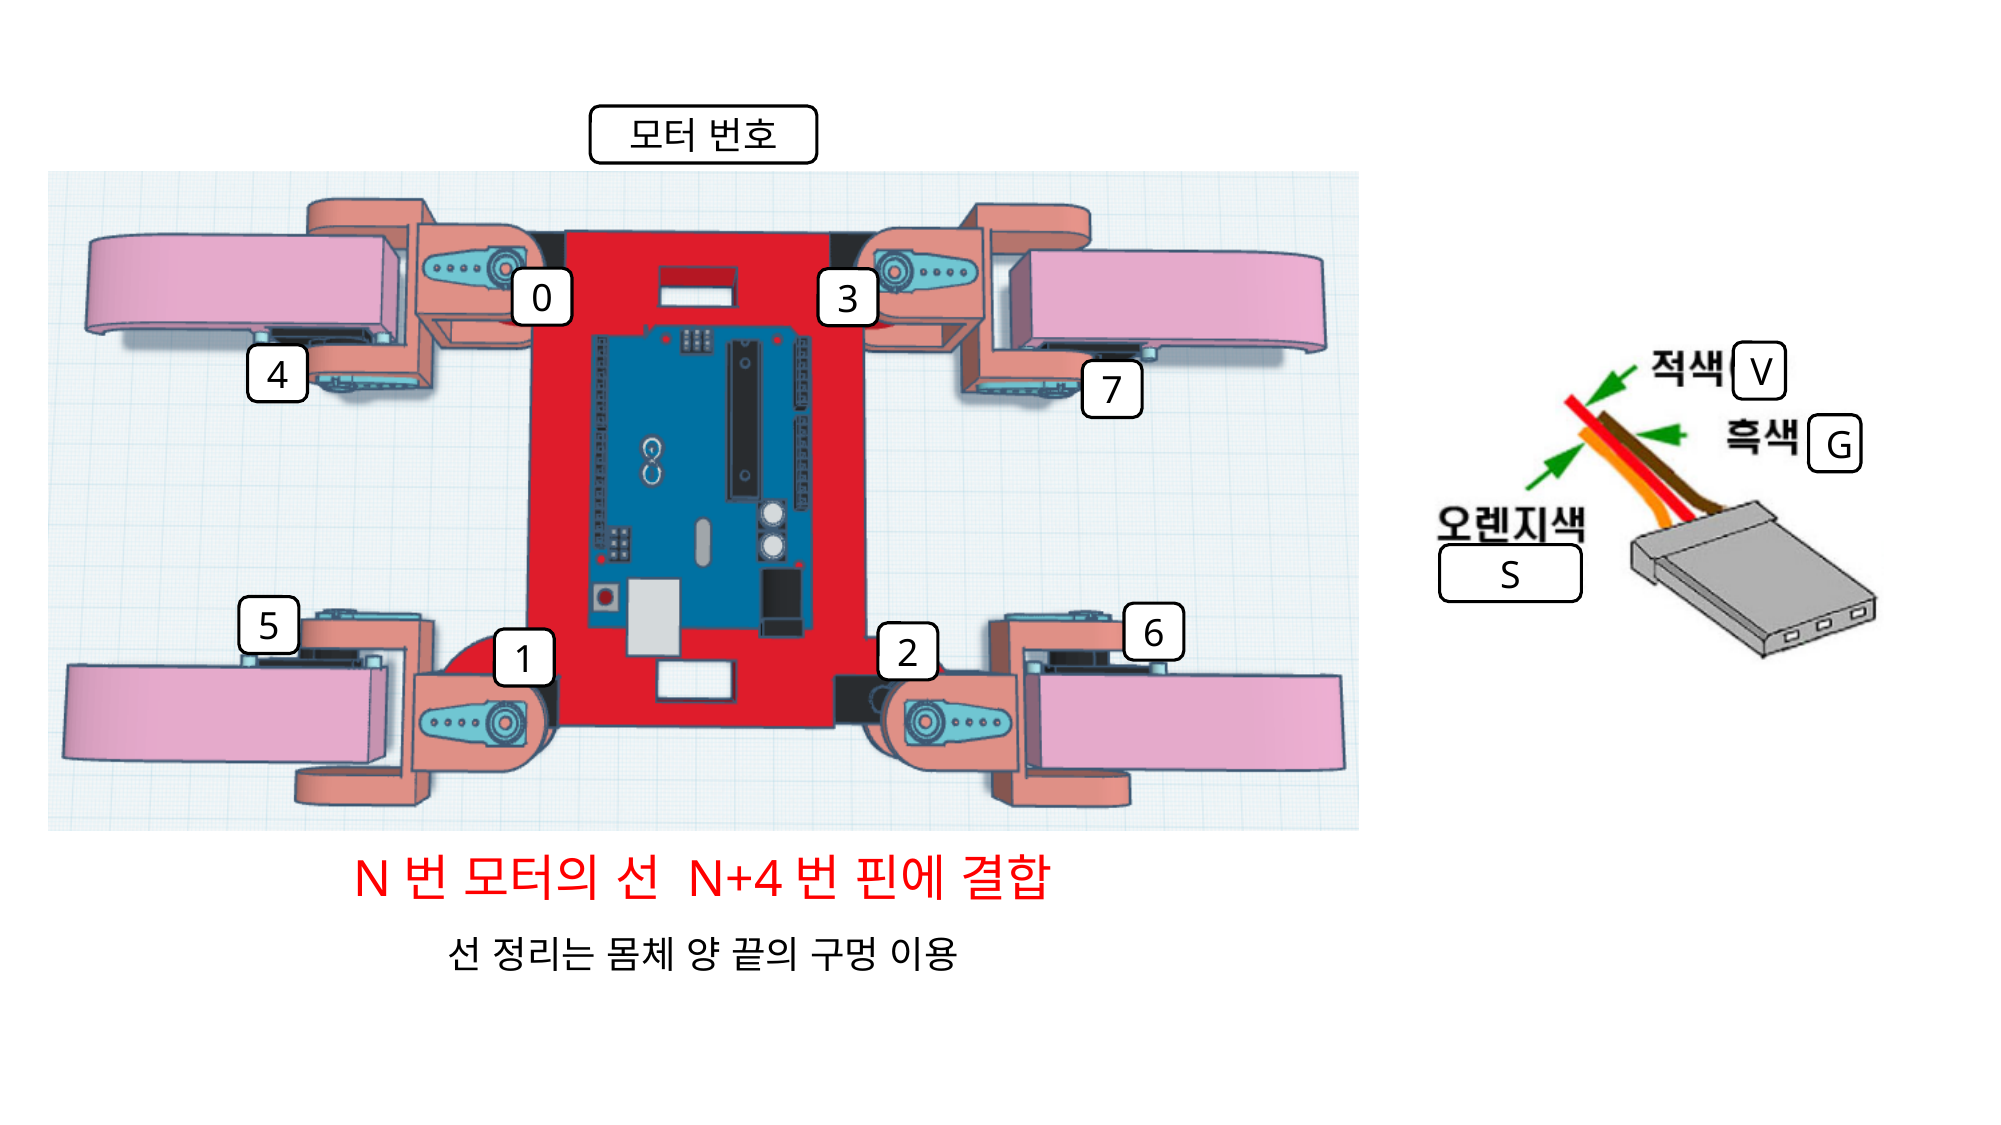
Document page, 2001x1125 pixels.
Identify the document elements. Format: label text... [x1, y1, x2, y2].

text_box N번 모터의 선 N+4번 핀에 결합 [339, 838, 1068, 914]
text_box 선 정리는 몸체 양 끝의 구멍 이용 [432, 923, 975, 983]
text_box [1428, 318, 1885, 675]
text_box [48, 171, 1360, 831]
text_box 모터 번호 [588, 104, 819, 165]
